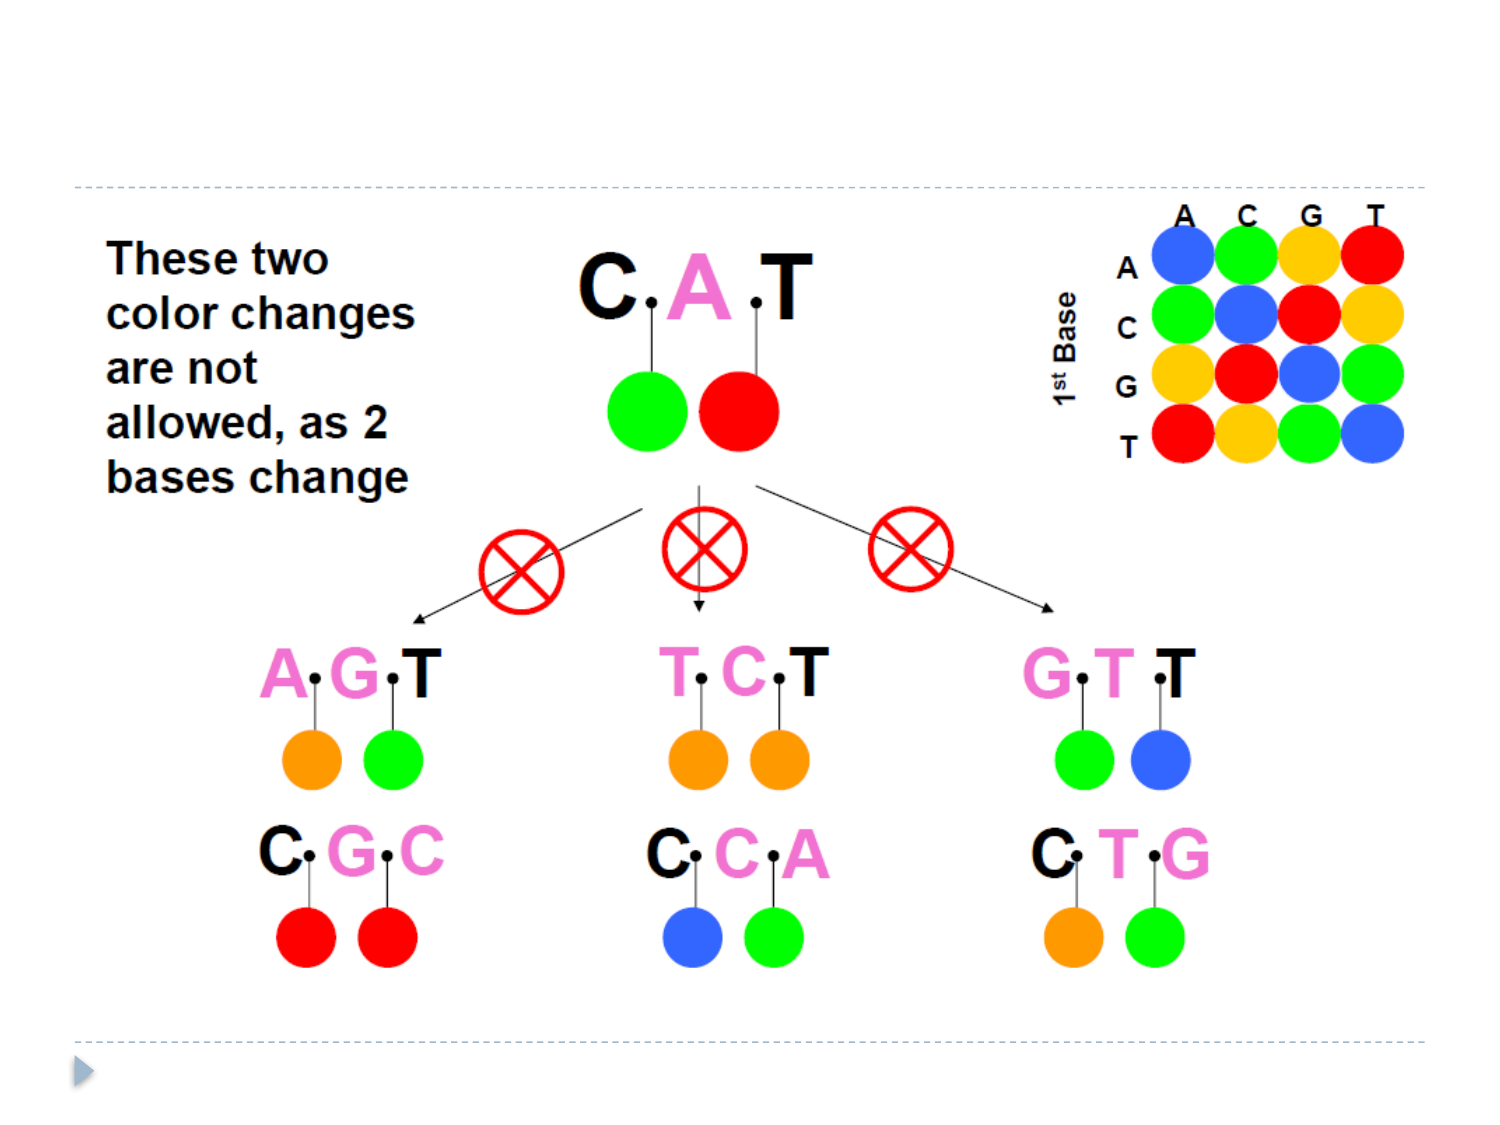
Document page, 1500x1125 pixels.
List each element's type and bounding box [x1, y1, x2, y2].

list [92, 199, 1407, 1011]
